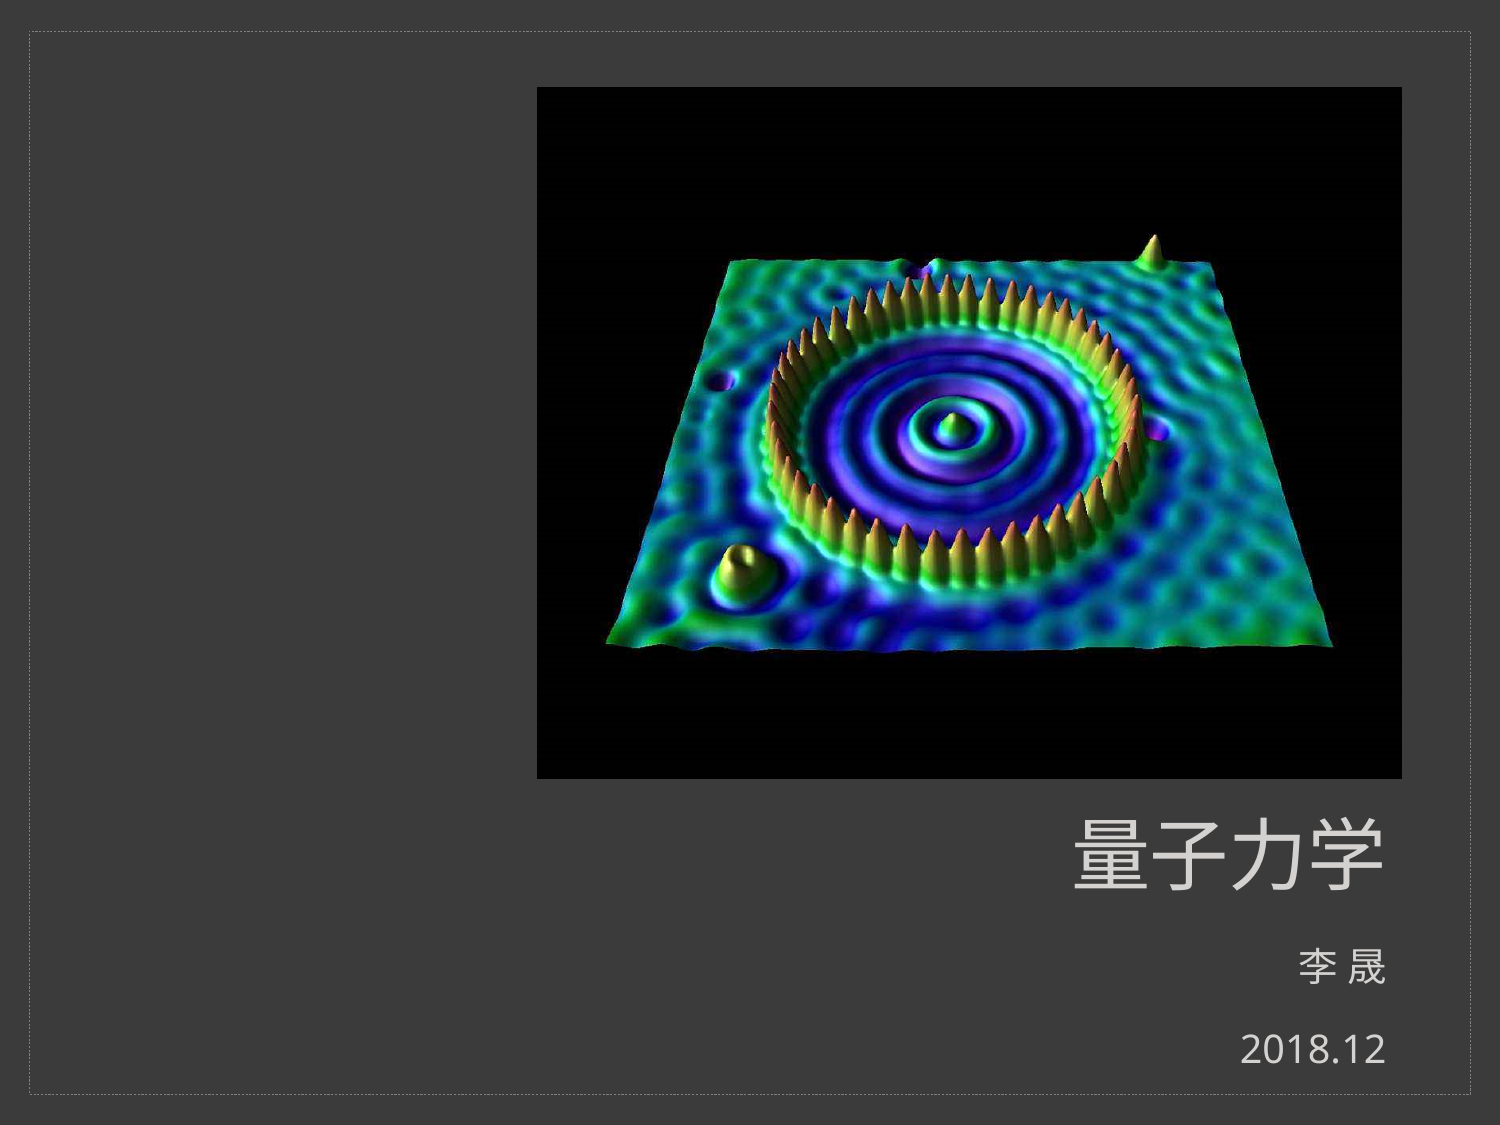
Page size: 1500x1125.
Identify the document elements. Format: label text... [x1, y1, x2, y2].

text_box 量子力学 李 晟 2018.12 [490, 727, 1402, 1083]
picture [537, 87, 1402, 780]
text_box [27, 29, 1473, 1096]
